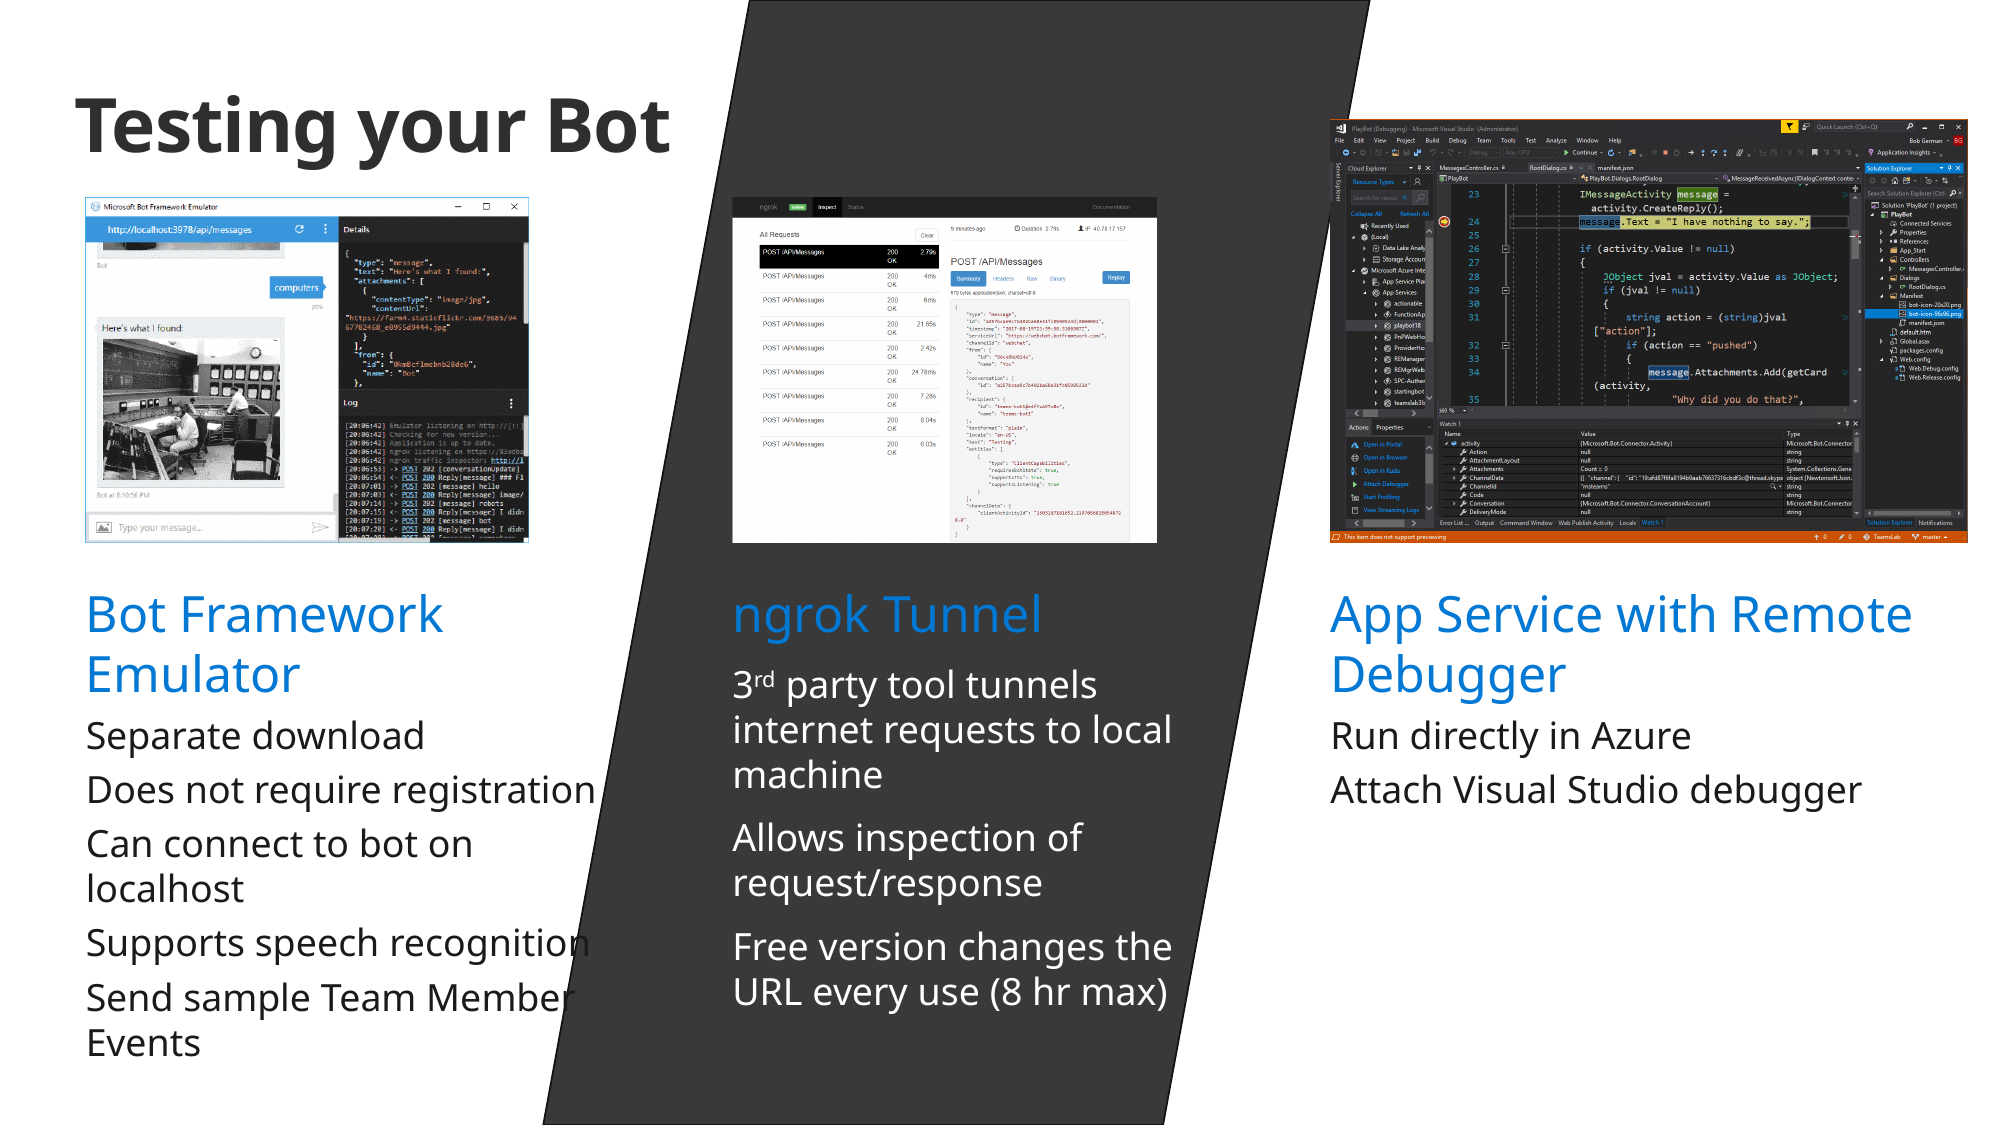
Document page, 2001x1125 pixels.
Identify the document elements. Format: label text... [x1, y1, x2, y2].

list Bot Framework Emulator Separate download Does not require registration Can connect to bot on localhost Supports speech recognition Send sample Team Member Events [85, 582, 607, 913]
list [731, 197, 1157, 543]
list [85, 197, 529, 543]
text_box [542, 168, 1330, 1125]
list App Service with Remote Debugger Run directly in Azure Attach Visual Studio debugger [1330, 582, 1968, 871]
picture [1330, 119, 1968, 543]
list ngrok Tunnel 3rd party tool tunnels internet requests to local machine Allows inspection of request/response Free version changes the URL every use (8 hr max) [732, 582, 1181, 1018]
text_box [730, 0, 1371, 101]
title Testing your Bot [74, 101, 1930, 168]
